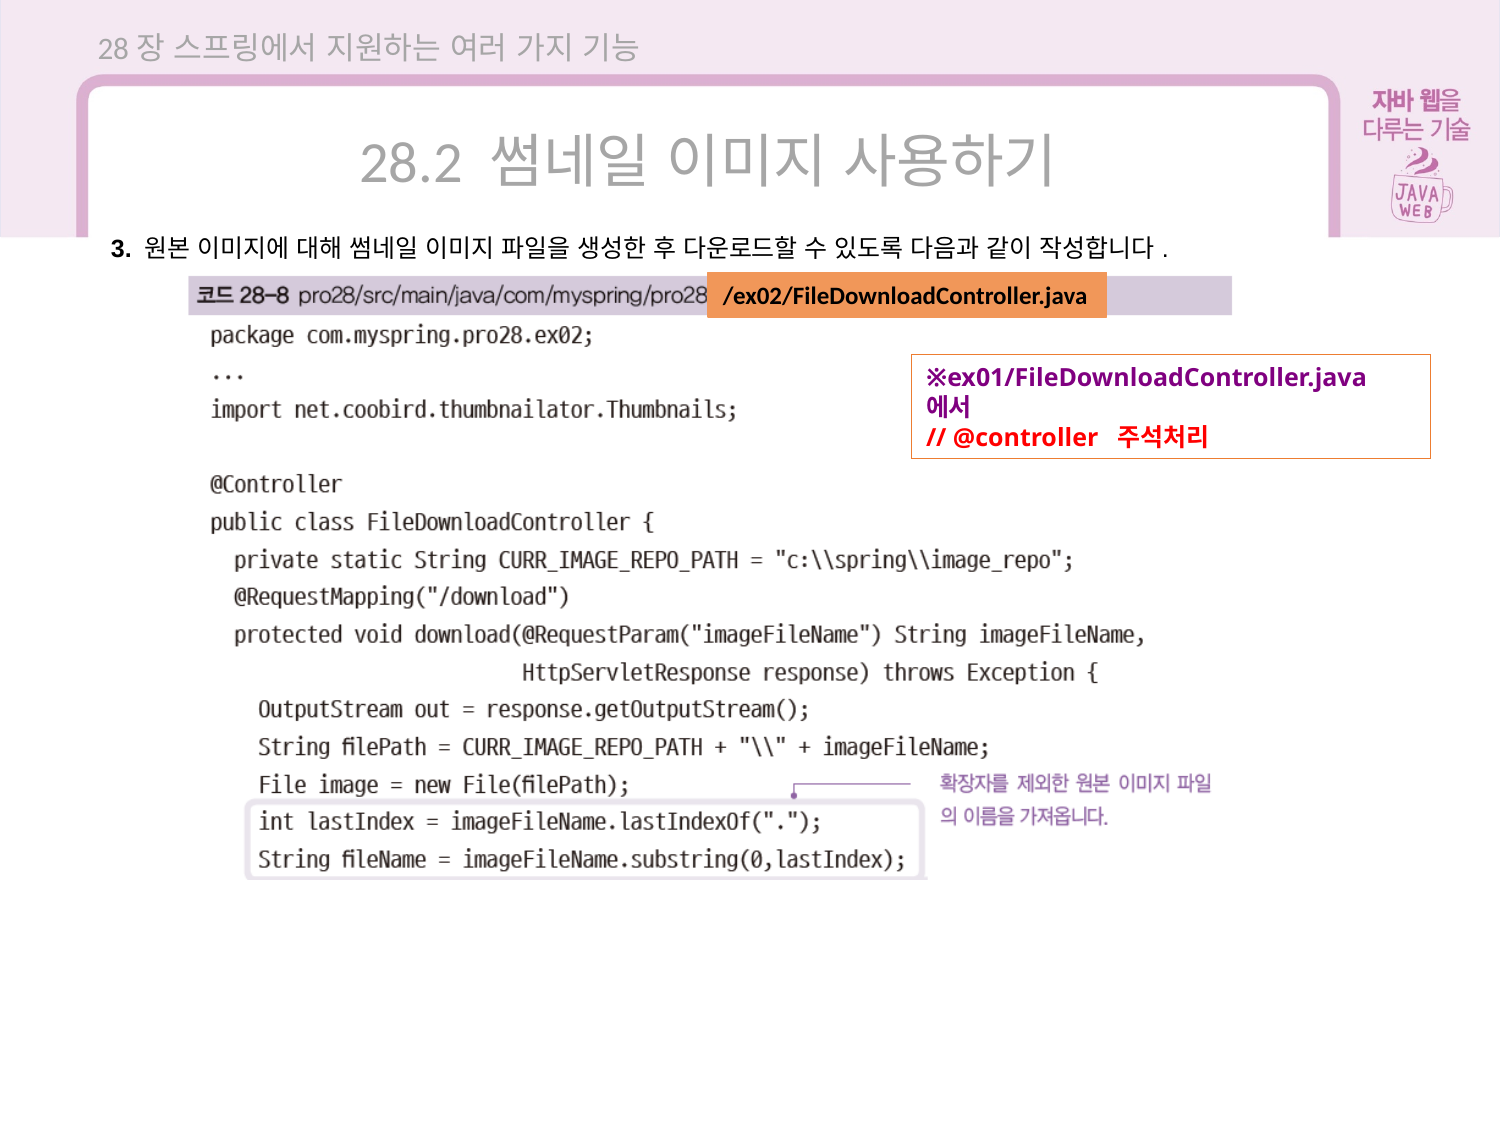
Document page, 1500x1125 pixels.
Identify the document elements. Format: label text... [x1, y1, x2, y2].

text_box ※ex01/FileDownloadController.java 에서 // @controller 주석처리 [1237, 354, 1431, 459]
text_box 28.2 썸네일 이미지 사용하기 [96, 117, 1321, 202]
picture [0, 0, 1500, 1125]
text_box 3. 원본 이미지에 대해 썸네일 이미지 파일을 생성한 후 다운로드할 수 있도록 다음과 같이 작성합니다. [96, 225, 1355, 270]
text_box 28장 스프링에서 지원하는 여러 가지 기능 [82, 0, 1133, 74]
